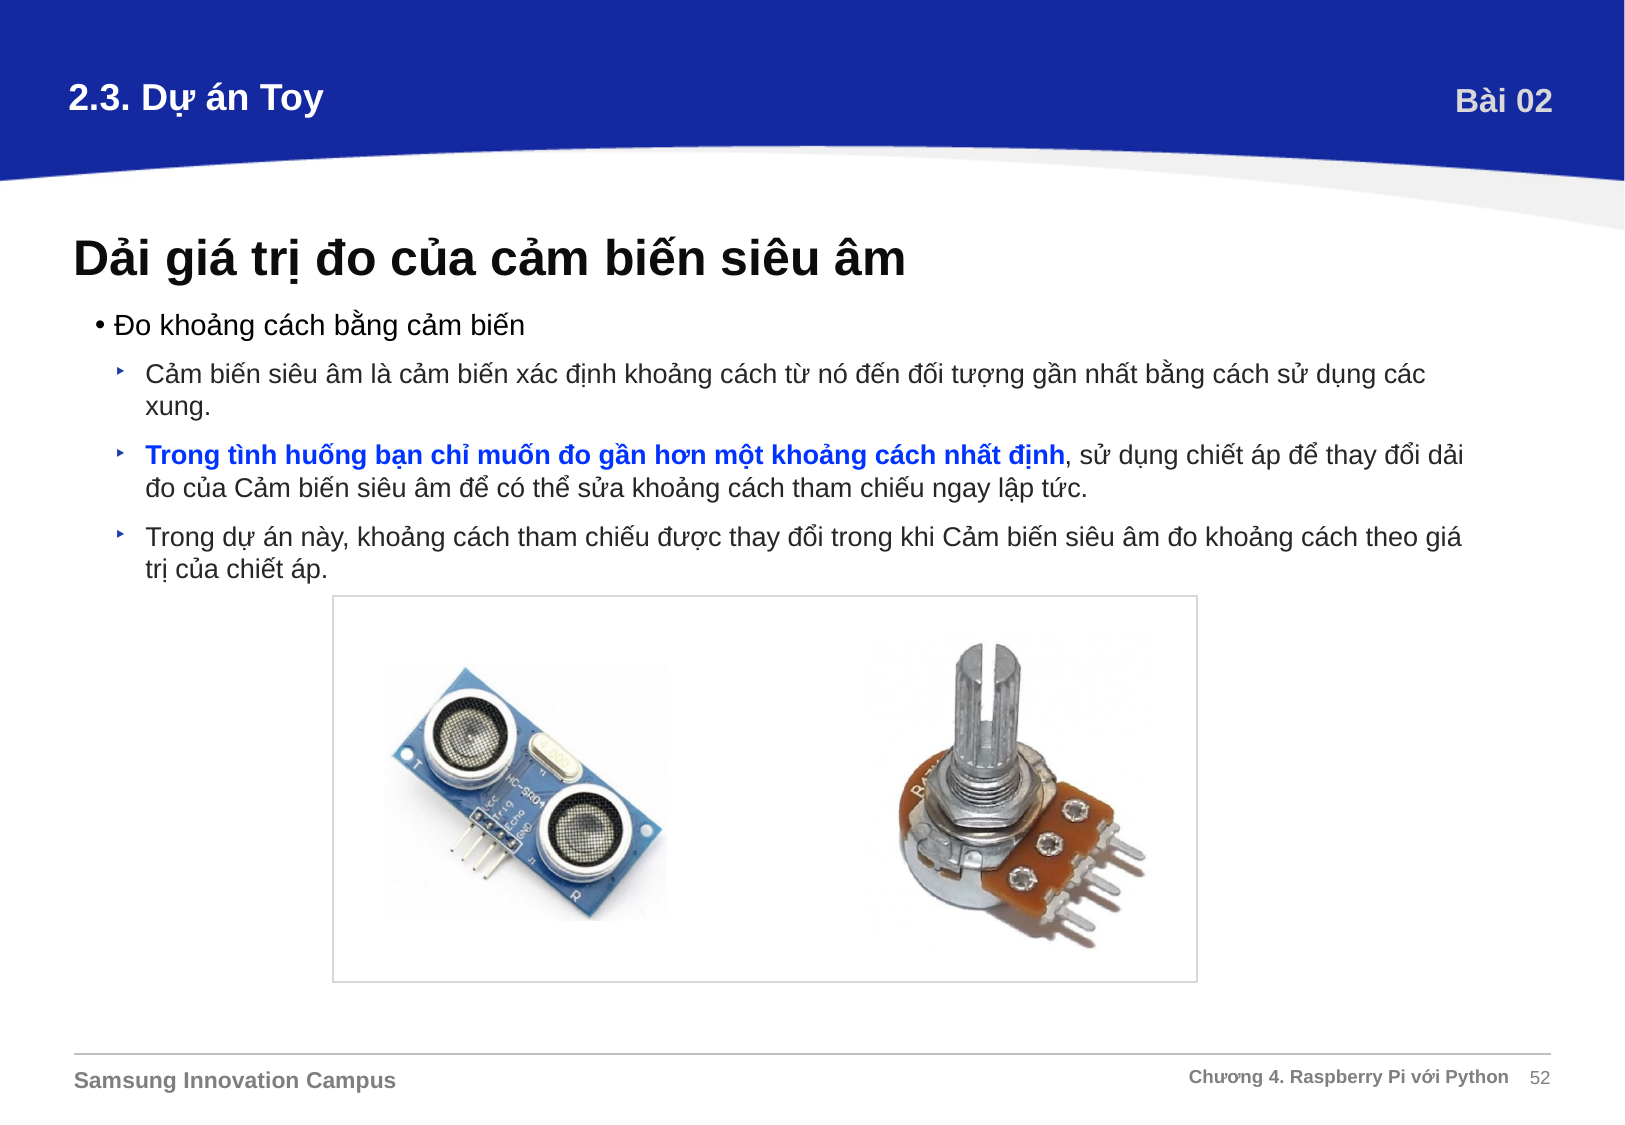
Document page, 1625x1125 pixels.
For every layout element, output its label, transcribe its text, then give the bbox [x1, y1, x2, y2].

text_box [333, 595, 1197, 983]
text_box Dải giá trị đo của cảm biến siêu âm [73, 225, 1551, 286]
text_box Bài 02 [1422, 78, 1554, 119]
text_box 2.3. Dự án Toy [68, 72, 1024, 118]
text_box Cảm biến siêu âm là cảm biến xác định khoảng cách từ nó đến đối tượng gần nhất bằng cách sử dụng các xung. Trong tình huống bạn chỉ muốn đo gần hơn một khoảng cách nhất định, sử dụng chiết áp để thay đổi dải đo của Cảm biến siêu âm để có thể sửa khoảng cách tham chiếu ngay lập tức. Trong dự án này, khoảng cách tham chiếu được thay đổi trong khi Cảm biến siêu âm đo khoảng cách theo giá trị của chiết áp. [115, 344, 1510, 596]
text_box Đo khoảng cách bằng cảm biến [95, 306, 1509, 342]
picture [0, 0, 1625, 1125]
